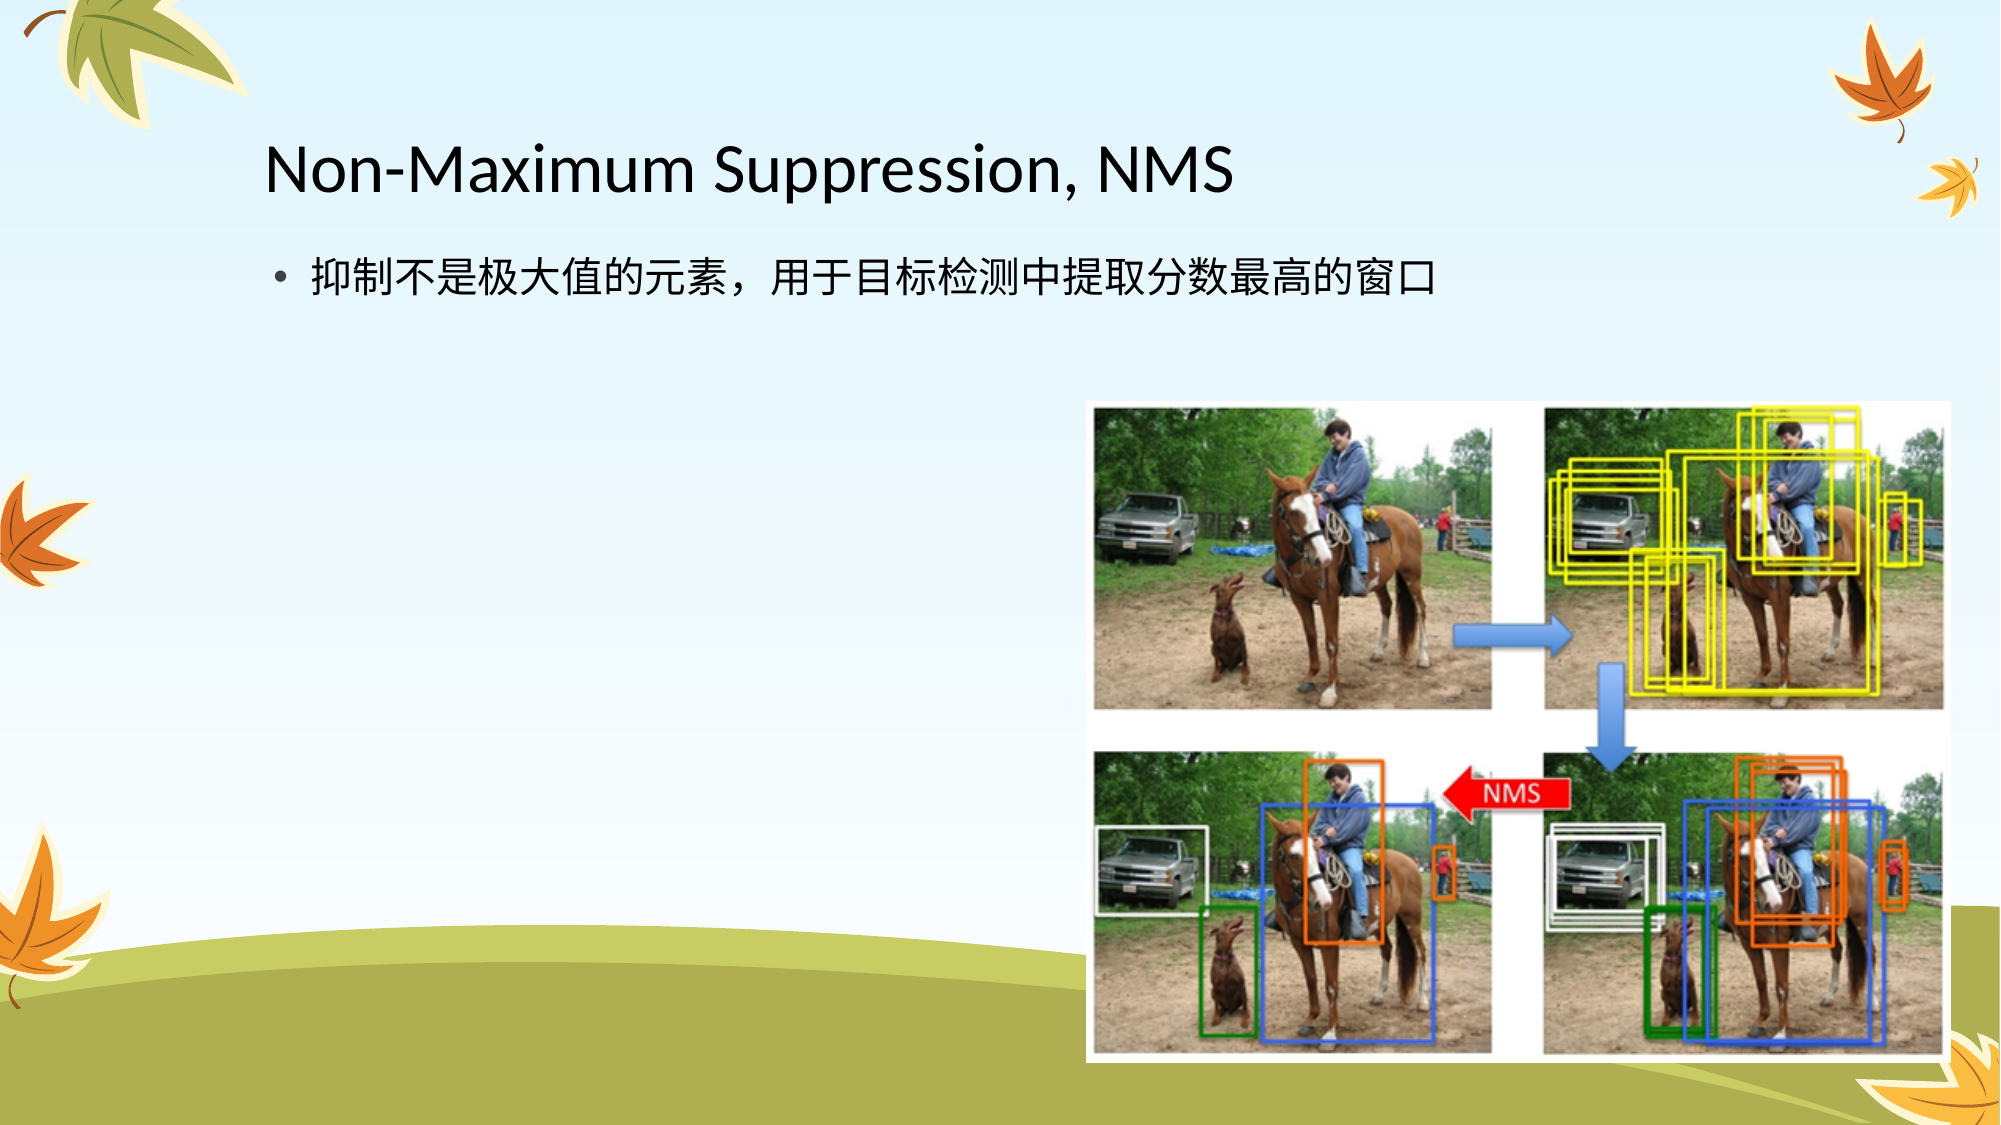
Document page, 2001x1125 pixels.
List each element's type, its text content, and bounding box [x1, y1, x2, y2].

list 抑制不是极大值的元素，用于目标检测中提取分数最高的窗口 [250, 243, 1750, 925]
title Non-Maximum Suppression, NMS [249, 12, 1749, 216]
picture [1086, 401, 1951, 1063]
